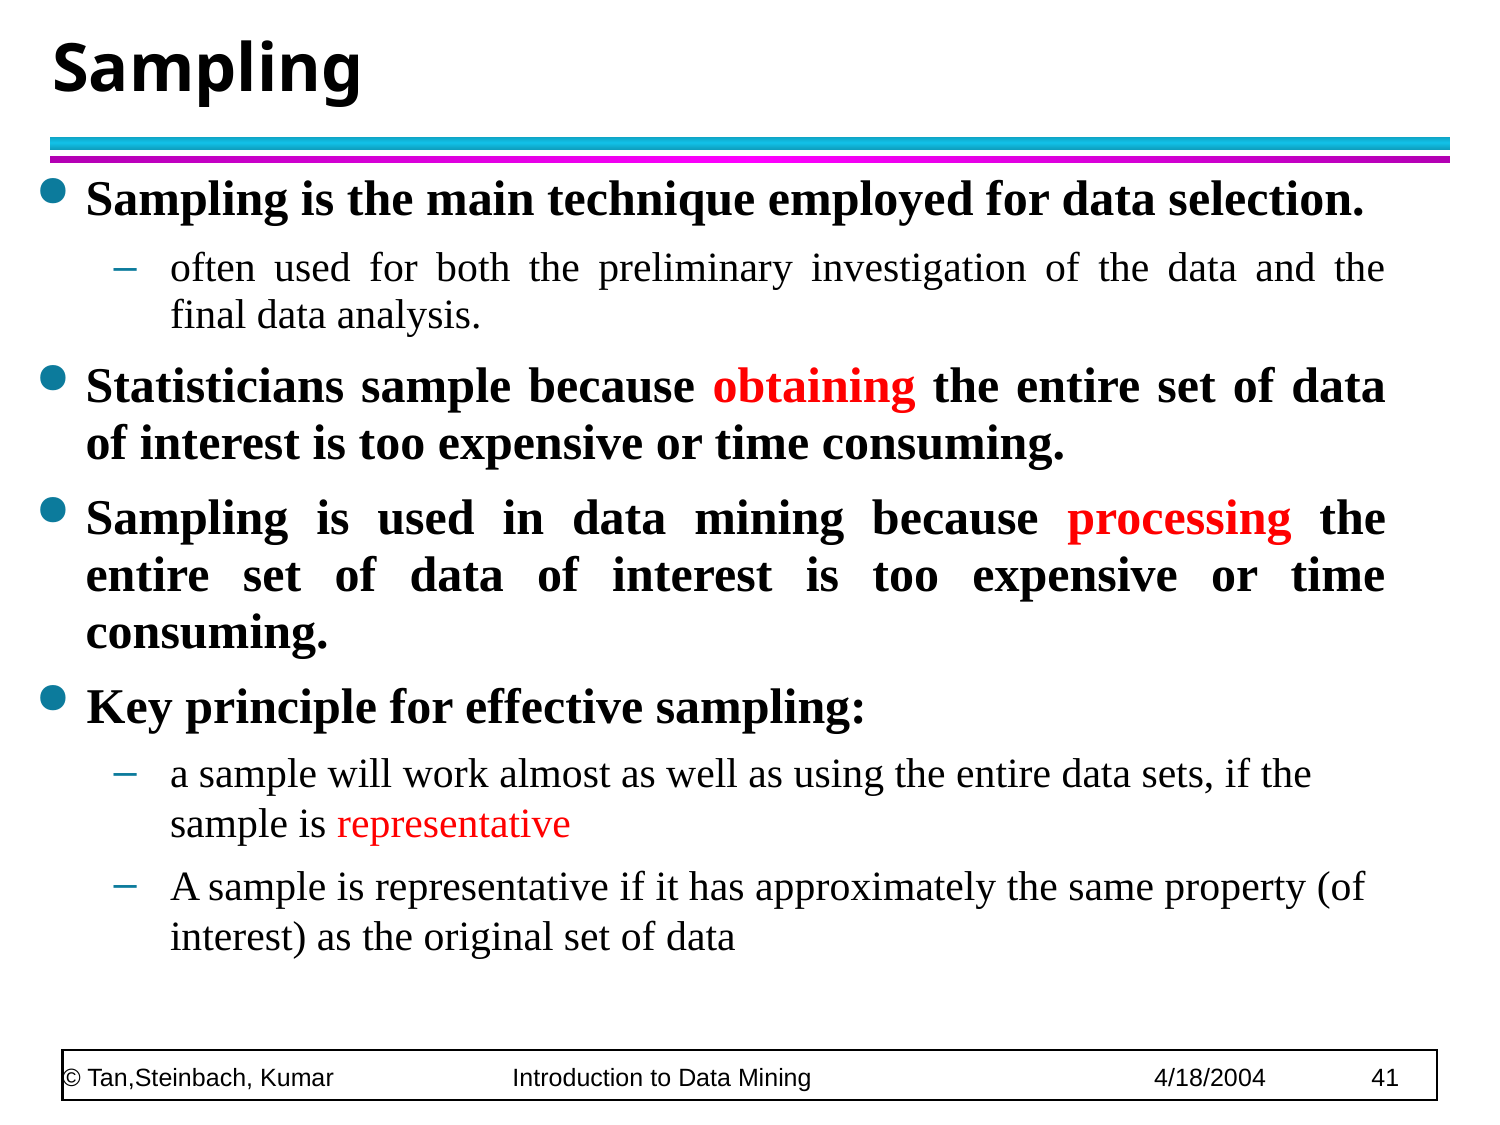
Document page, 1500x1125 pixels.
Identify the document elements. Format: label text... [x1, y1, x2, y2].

list Sampling is the main technique employed for data selection. often used for both the preliminary investigation of the data and the final data analysis. Statisticians sample because obtaining the entire set of data of interest is too expensive or time consuming. Sampling is used in data mining because processing the entire set of data of interest is too expensive or time consuming. Key principle for effective sampling: a sample will work almost as well as using the entire data sets, if the sample is representative A sample is representative if it has approximately the same property (of interest) as the original set of data [23, 161, 1402, 988]
title Sampling [36, 0, 1447, 113]
